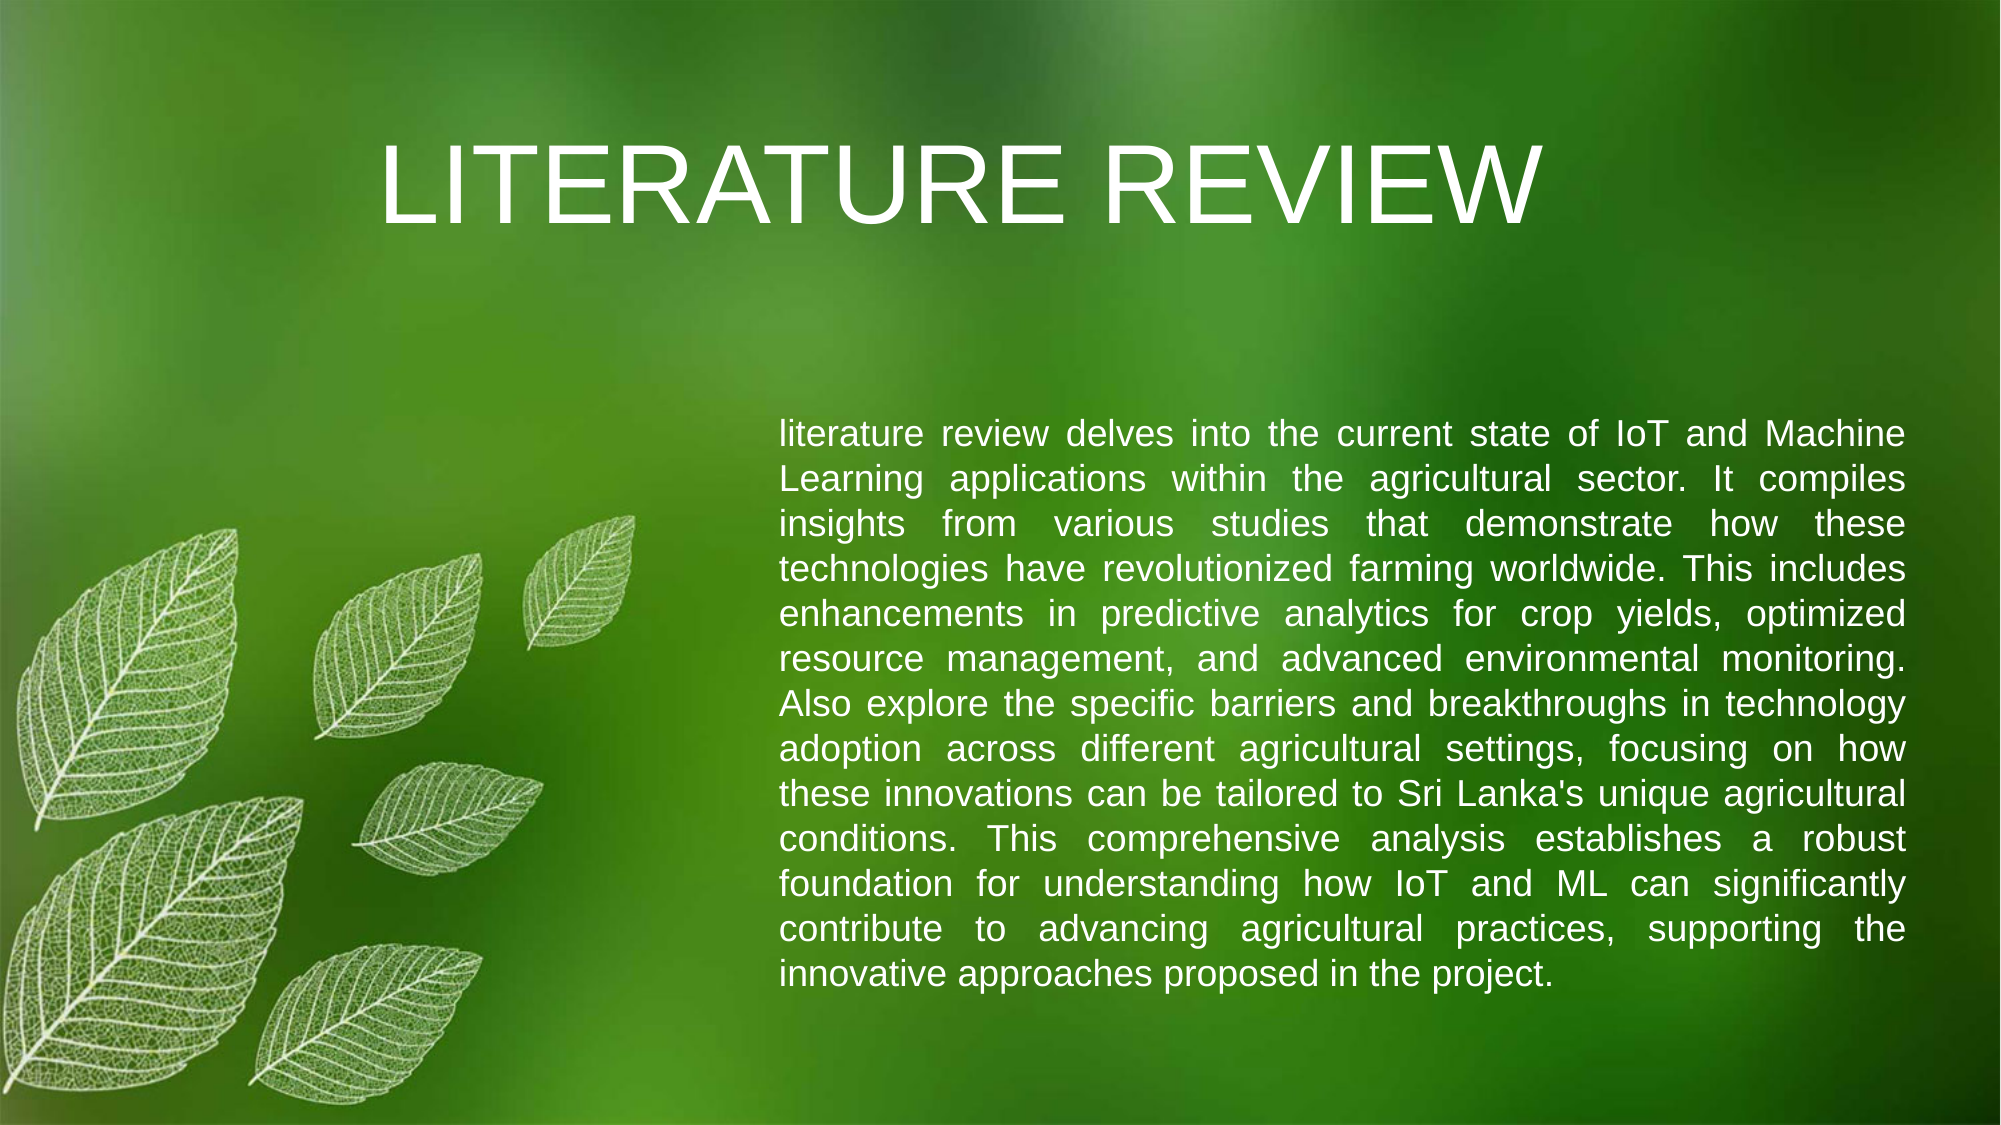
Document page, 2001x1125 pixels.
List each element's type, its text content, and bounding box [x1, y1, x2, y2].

text_box LITERATURE REVIEW [363, 103, 1637, 254]
picture [0, 0, 2001, 1125]
text_box literature review delves into the current state of IoT and Machine Learning applications within the agricultural sector. It compiles insights from various studies that demonstrate how these technologies have revolutionized farming worldwide. This includes enhancements in predictive analytics for crop yields, optimized resource management, and advanced environmental monitoring. Also explore the specific barriers and breakthroughs in technology adoption across different agricultural settings, focusing on how these innovations can be tailored to Sri Lanka's unique agricultural conditions. This comprehensive analysis establishes a robust foundation for understanding how IoT and ML can significantly contribute to advancing agricultural practices, supporting the innovative approaches proposed in the project. [764, 401, 1922, 1002]
